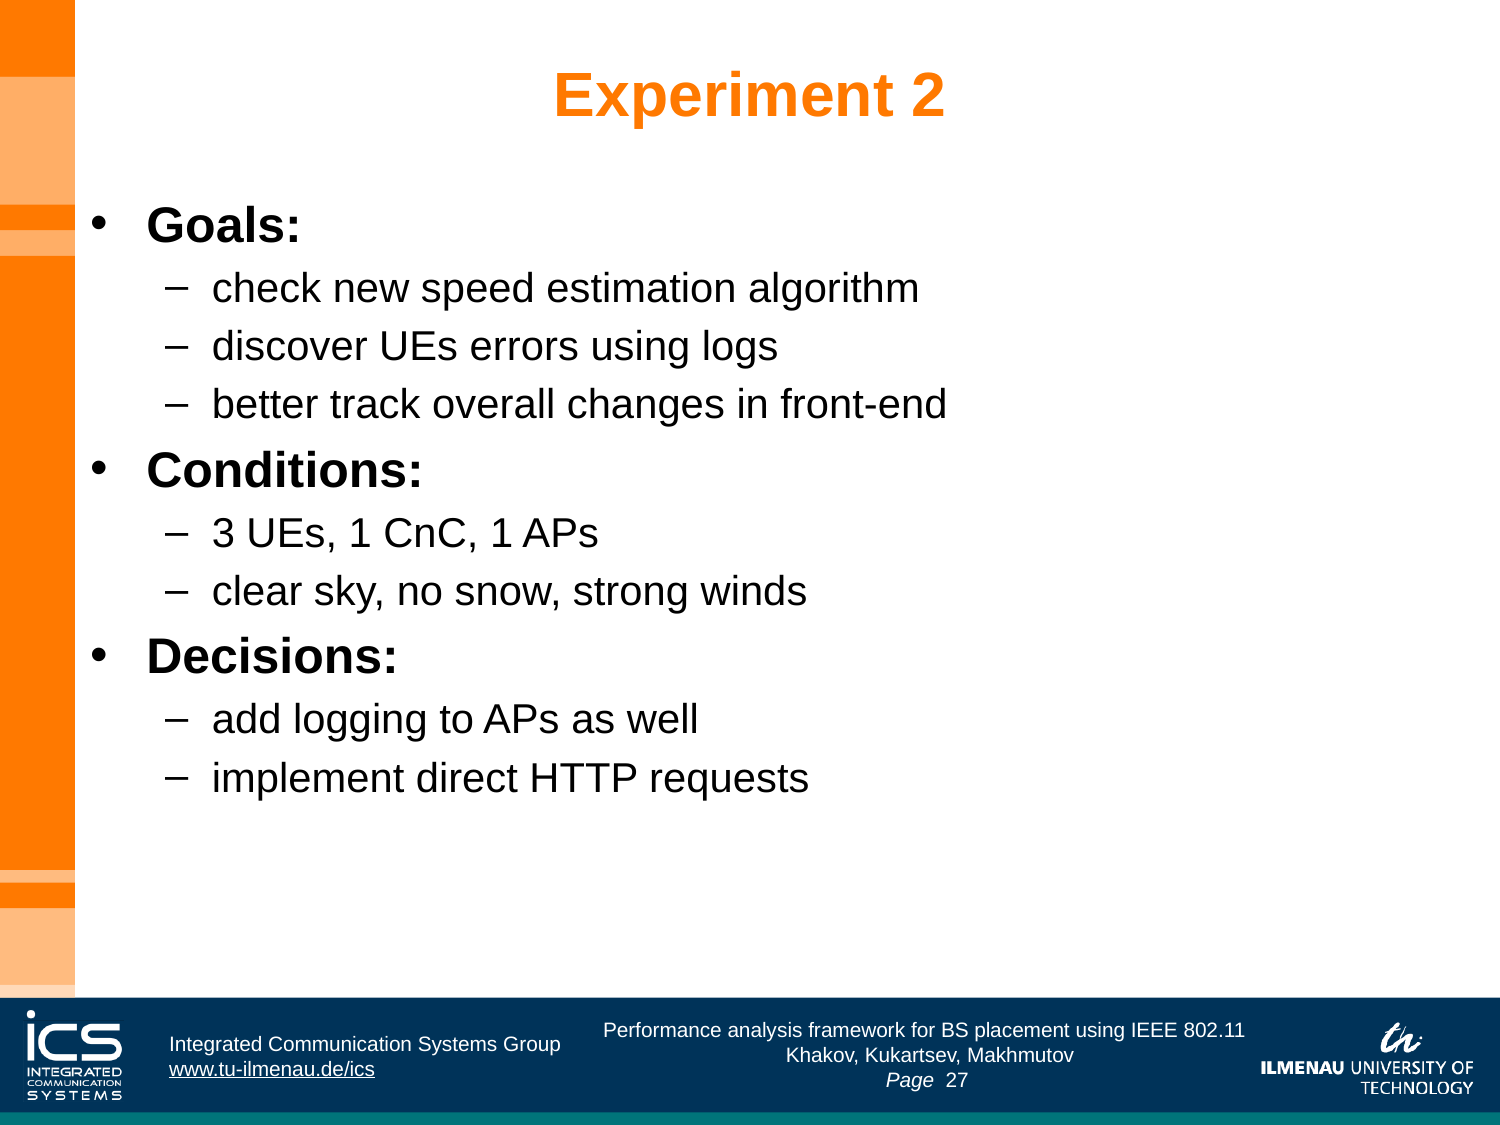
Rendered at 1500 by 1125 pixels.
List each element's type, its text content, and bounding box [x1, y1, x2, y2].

title Experiment 2 [75, 45, 1425, 138]
picture [23, 1009, 124, 1102]
list Goals: check new speed estimation algorithm discover UEs errors using logs better track overall changes in front-end Conditions: 3 UEs, 1 CnC, 1 APs clear sky, no snow, strong winds Decisions: add logging to APs as well implement direct HTTP requests [75, 184, 1365, 1005]
picture [1261, 1022, 1474, 1094]
